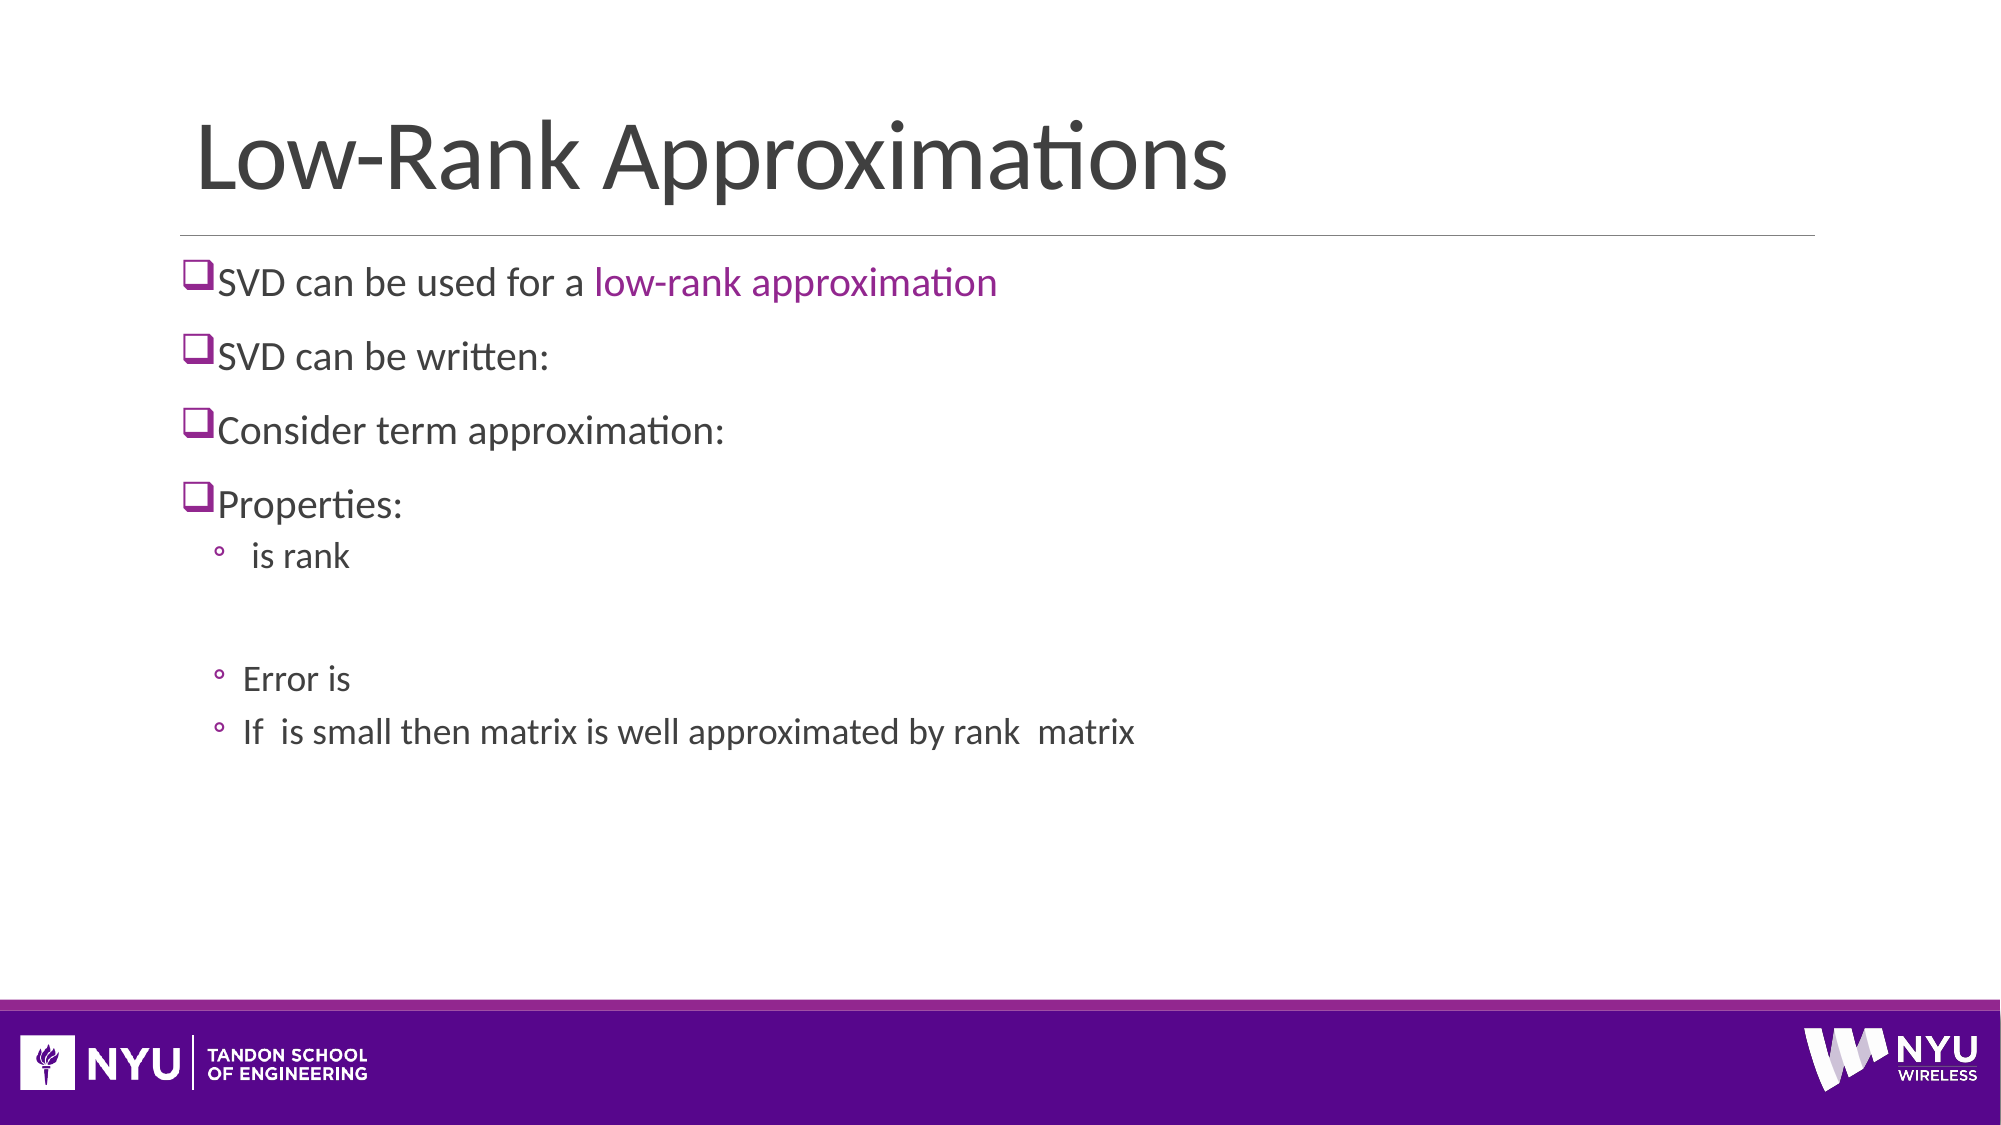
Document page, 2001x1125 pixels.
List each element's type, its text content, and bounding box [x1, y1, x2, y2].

title Low-Rank Approximations [180, 47, 1830, 218]
